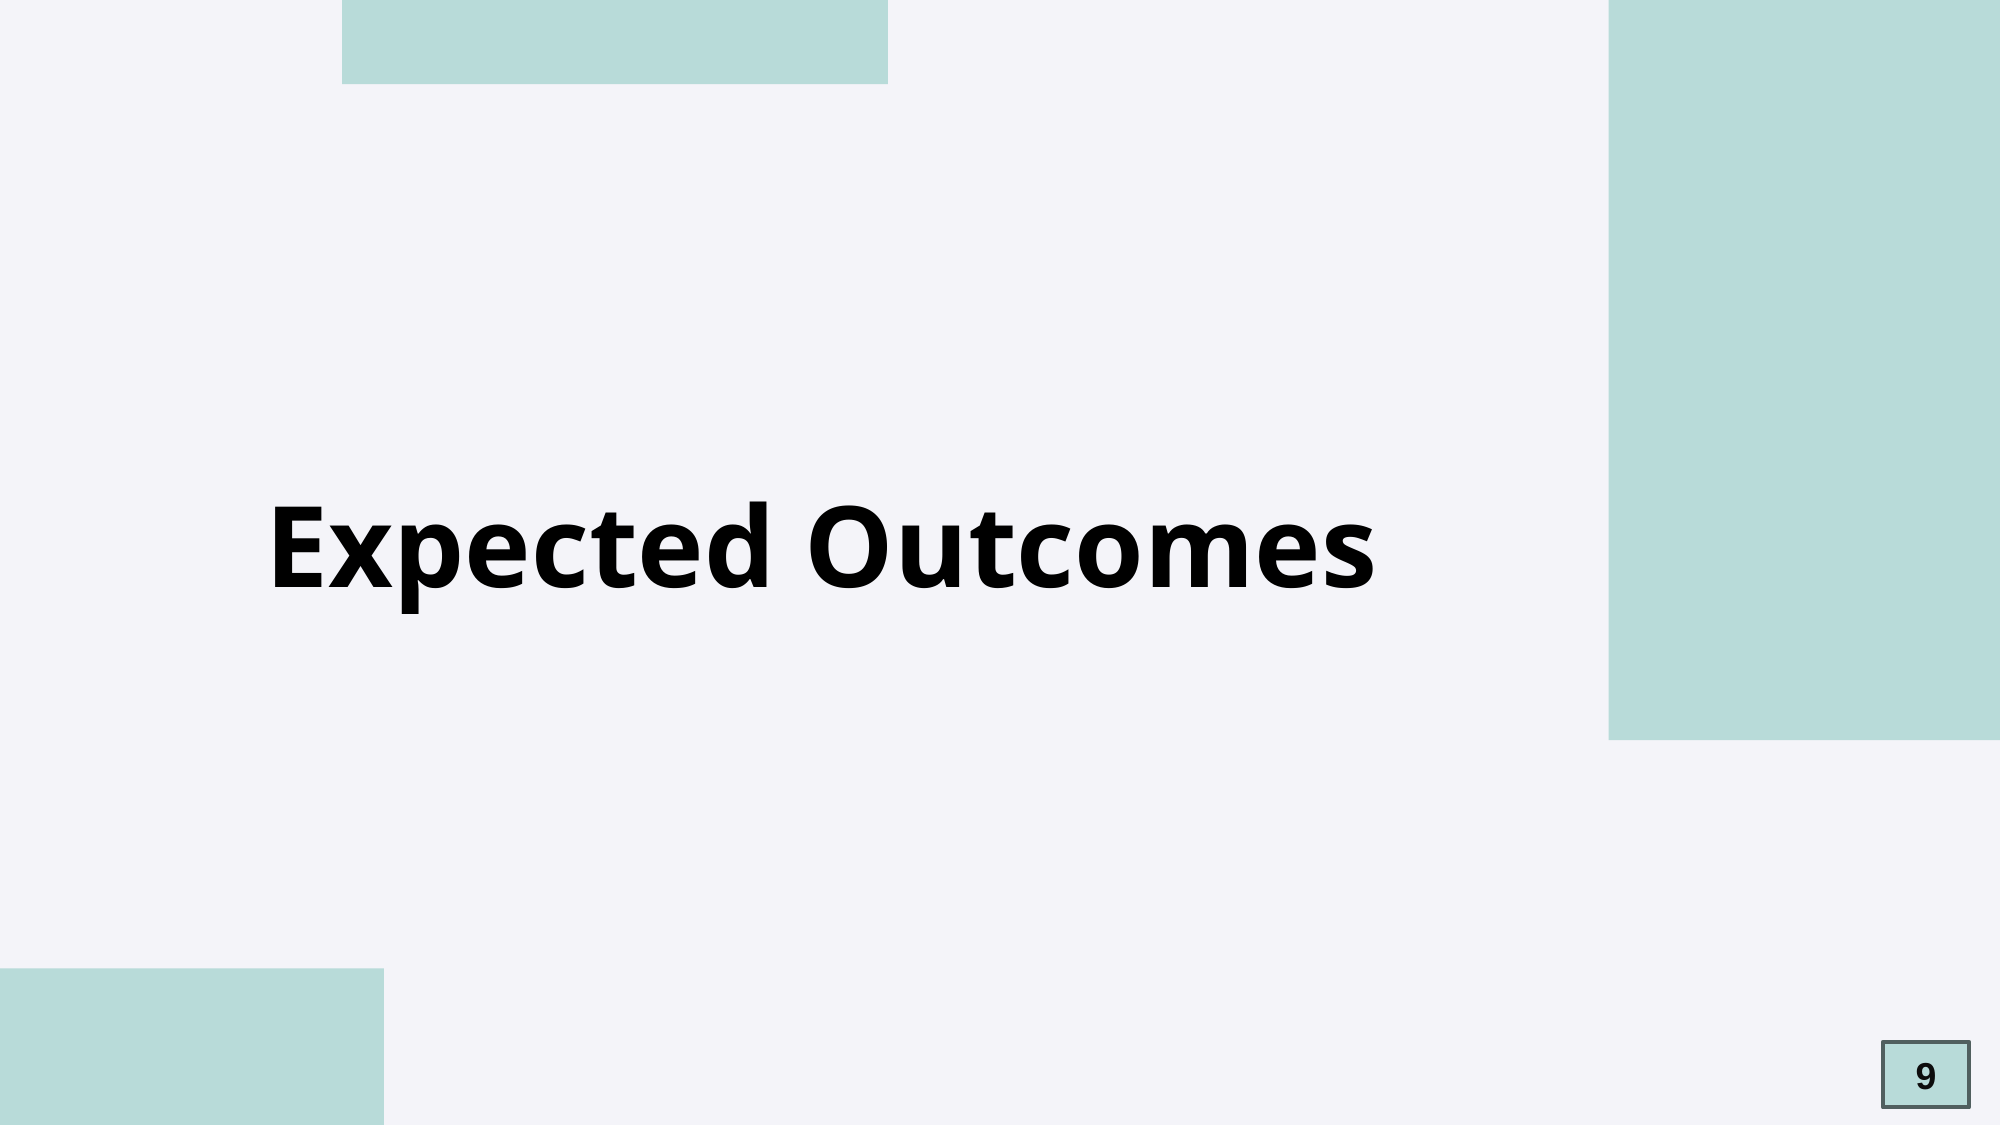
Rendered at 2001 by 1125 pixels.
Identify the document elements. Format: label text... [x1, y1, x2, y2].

title Expected Outcomes [245, 270, 1609, 815]
text_box 9 [1881, 1040, 1971, 1109]
text_box [1608, 0, 2000, 741]
